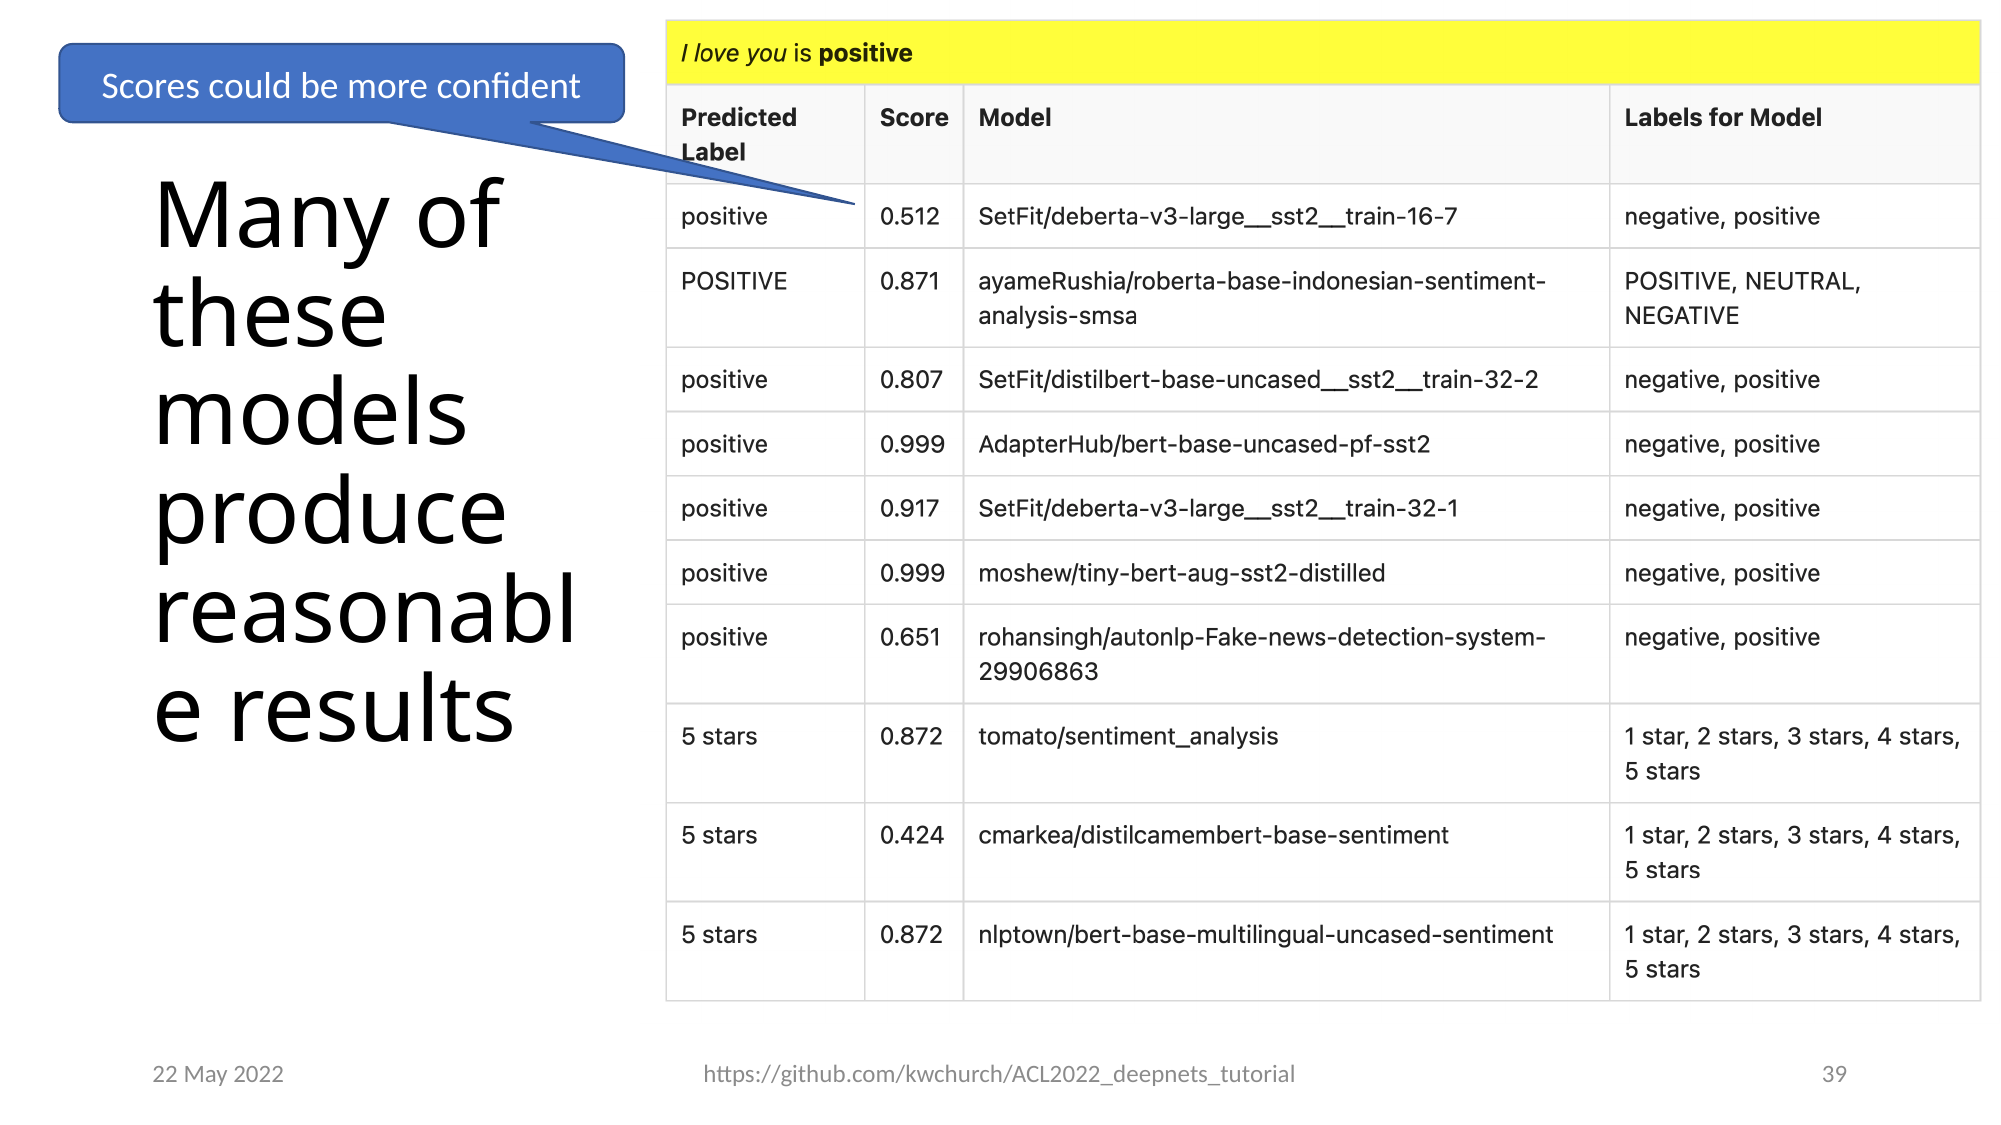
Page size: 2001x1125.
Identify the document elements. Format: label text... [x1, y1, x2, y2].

text_box Scores could be more confident [58, 42, 640, 168]
footer https://github.com/kwchurch/ACL2022_deepnets_tutorial [662, 1042, 1338, 1103]
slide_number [137, 1042, 588, 1103]
slide_number 39 [1412, 1042, 1863, 1103]
title Many of these models produce reasonable results [137, 124, 609, 870]
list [640, 0, 2000, 1024]
